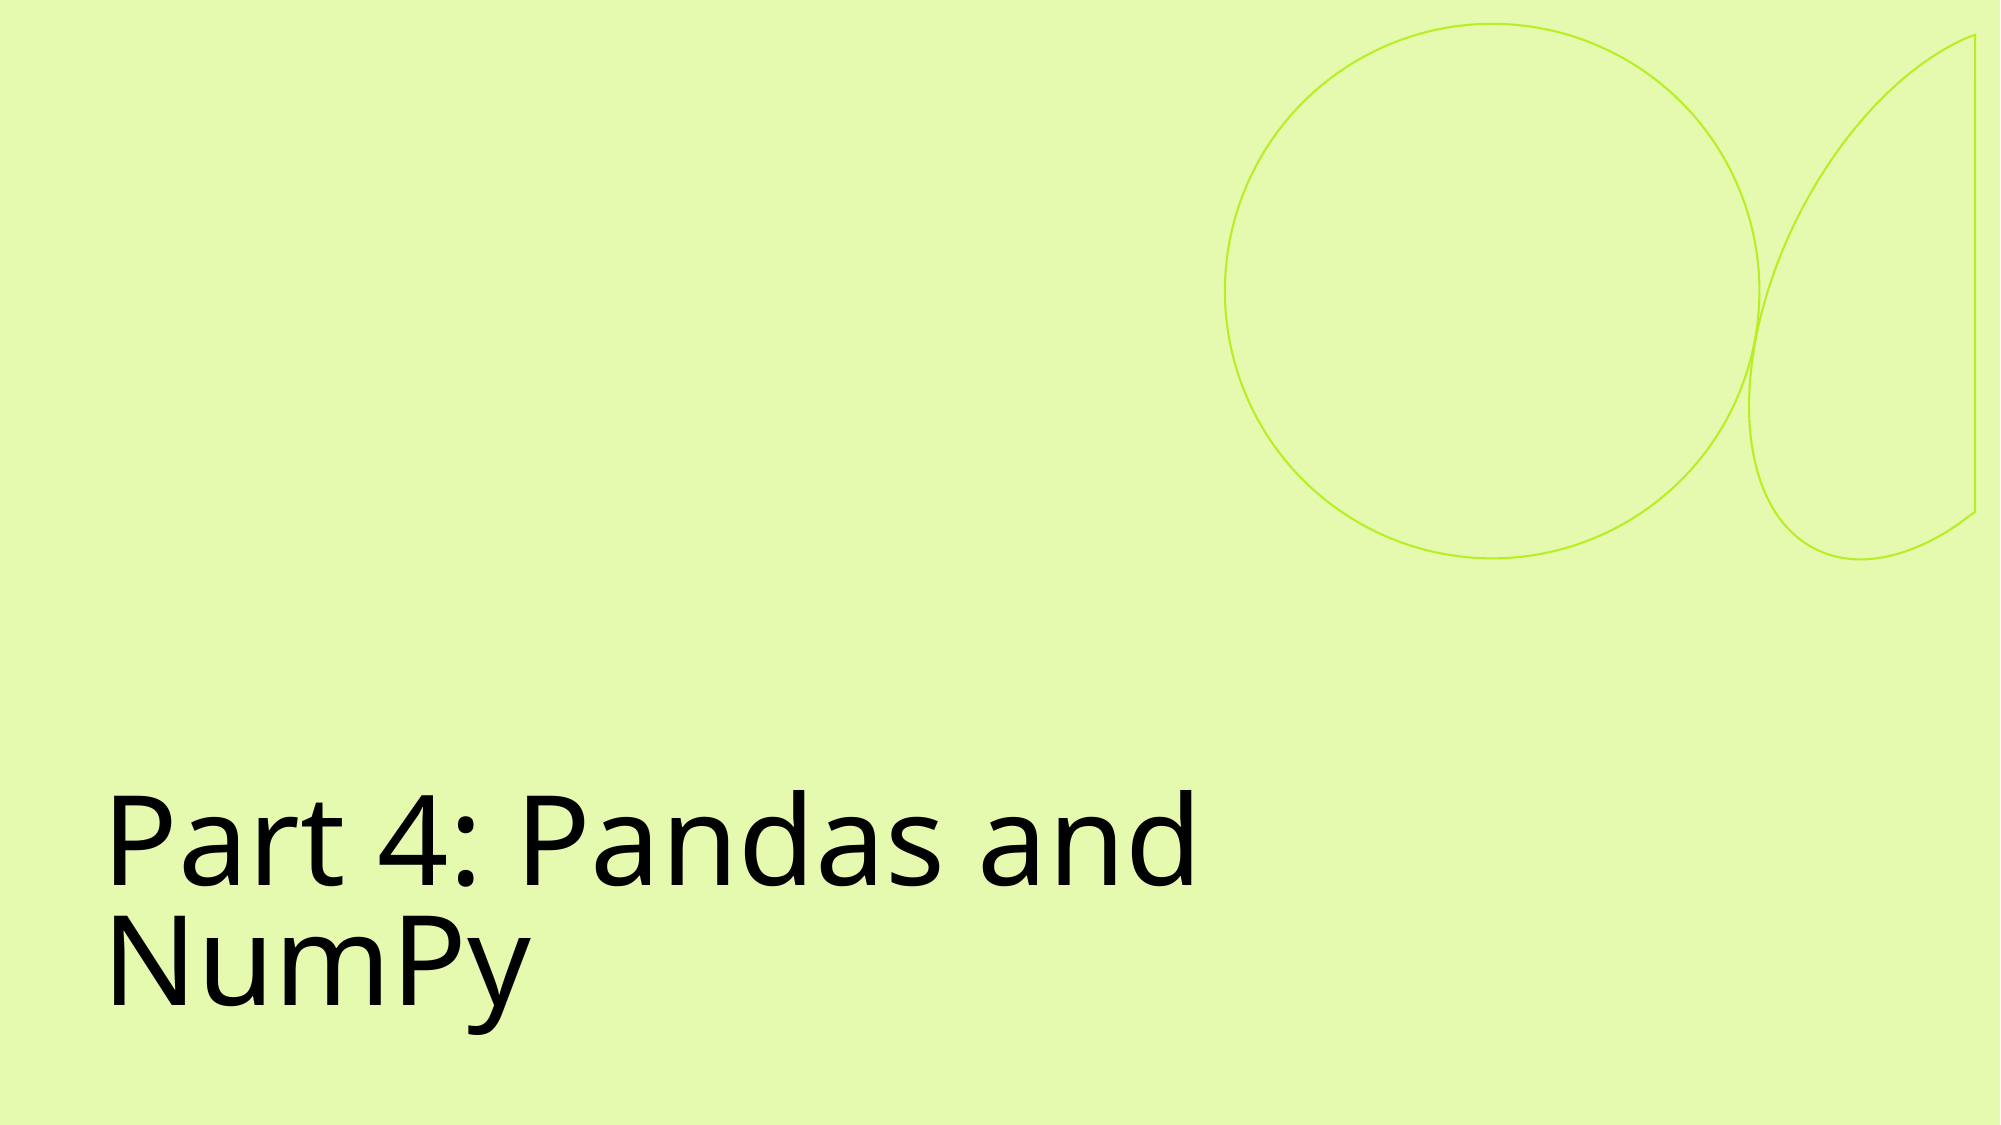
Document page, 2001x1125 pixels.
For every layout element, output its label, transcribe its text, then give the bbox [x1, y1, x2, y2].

title Part 4: Pandas and NumPy [87, 232, 1399, 1038]
